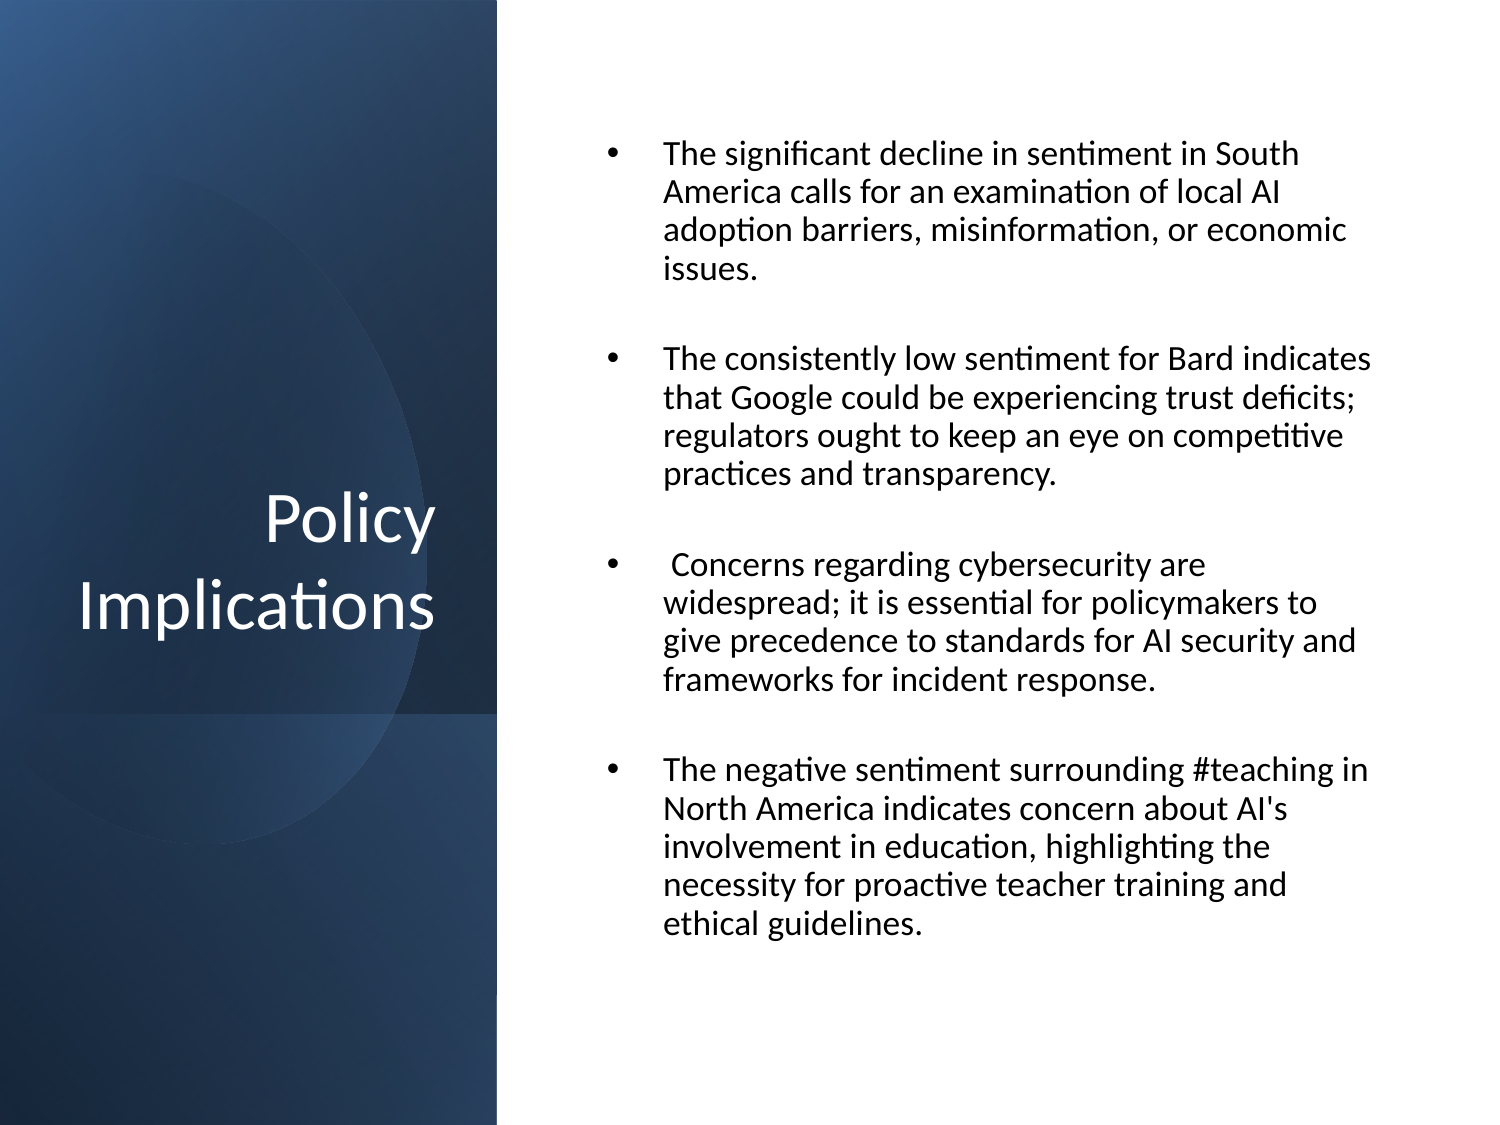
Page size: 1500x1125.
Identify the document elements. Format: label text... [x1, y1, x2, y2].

list The significant decline in sentiment in South America calls for an examination of local AI adoption barriers, misinformation, or economic issues. The consistently low sentiment for Bard indicates that Google could be experiencing trust deficits; regulators ought to keep an eye on competitive practices and transparency. Concerns regarding cybersecurity are widespread; it is essential for policymakers to give precedence to standards for AI security and frameworks for incident response. The negative sentiment surrounding #teaching in North America indicates concern about AI's involvement in education, highlighting the necessity for proactive teacher training and ethical guidelines. [591, 106, 1399, 1017]
text_box [0, 0, 499, 1125]
title Policy Implications [57, 96, 452, 652]
text_box [499, 0, 1500, 1125]
